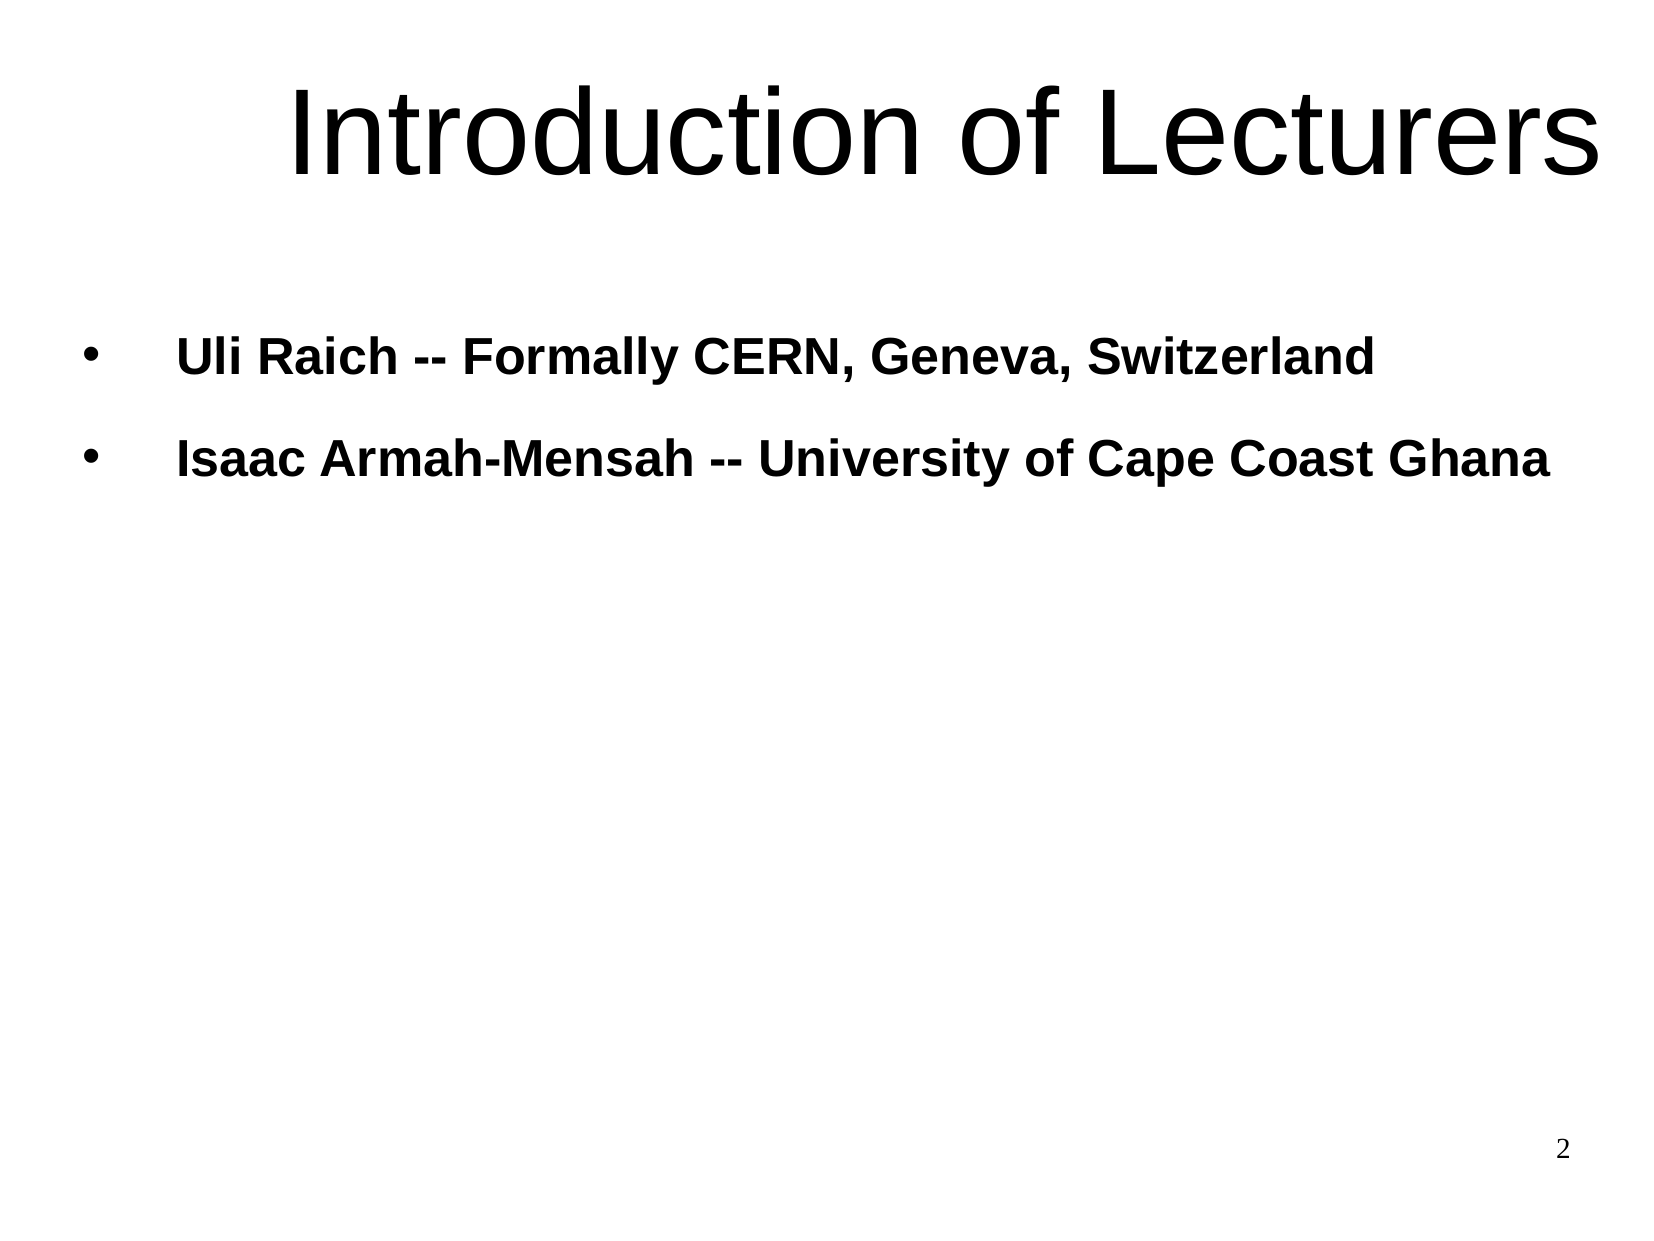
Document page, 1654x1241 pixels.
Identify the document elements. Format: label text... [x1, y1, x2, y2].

title Introduction of Lecturers [257, 49, 1634, 203]
list Uli Raich -- Formally CERN, Geneva, Switzerland Isaac Armah-Mensah -- University of Cape Coast Ghana [82, 322, 1617, 1196]
slide_number 2 [1185, 1129, 1571, 1216]
